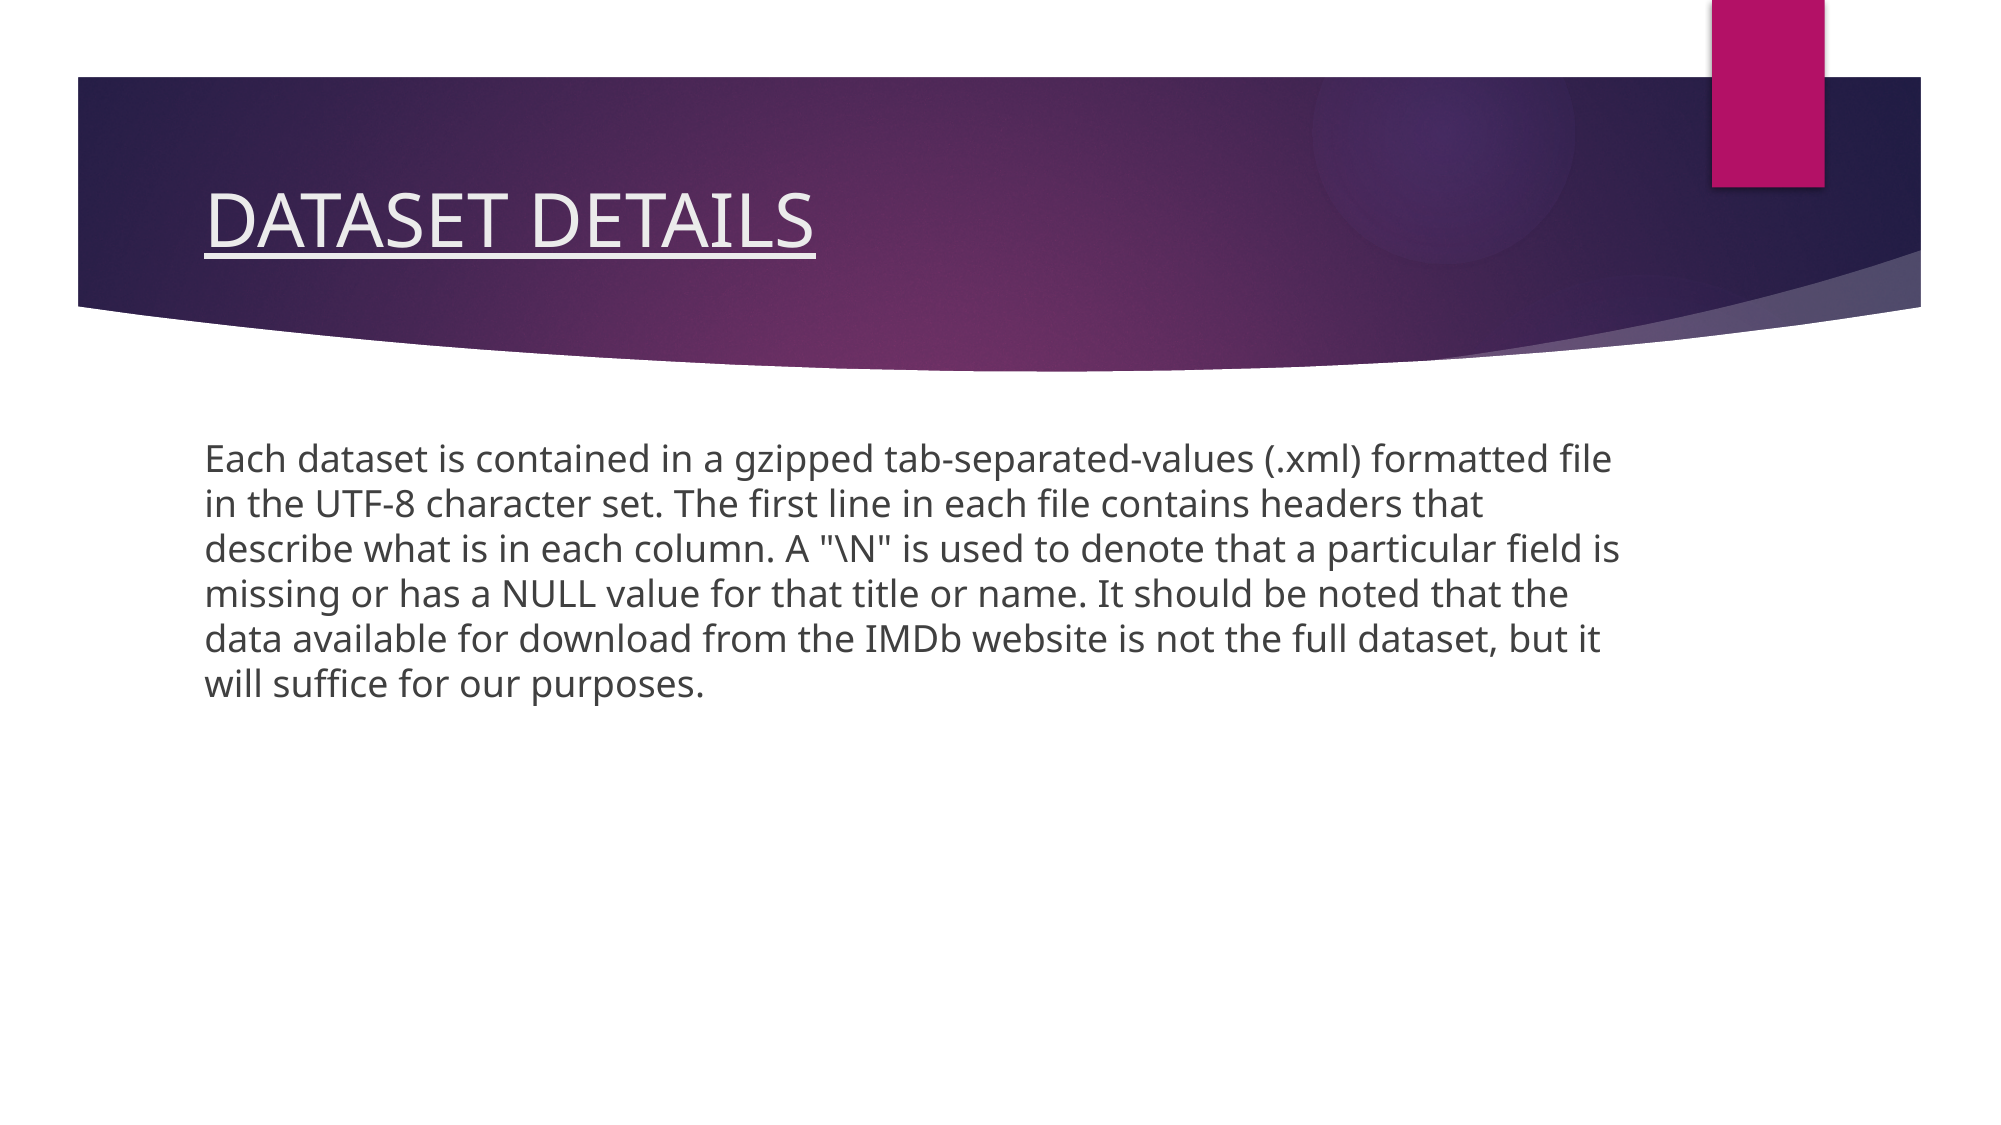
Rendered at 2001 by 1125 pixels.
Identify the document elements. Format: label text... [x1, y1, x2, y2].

list Each dataset is contained in a gzipped tab-separated-values (.xml) formatted file in the UTF-8 character set. The first line in each file contains headers that describe what is in each column. A "\N" is used to denote that a particular field is missing or has a NULL value for that title or name. It should be noted that the data available for download from the IMDb website is not the full dataset, but it will suffice for our purposes. [189, 427, 1638, 740]
title DATASET DETAILS [189, 159, 1627, 276]
